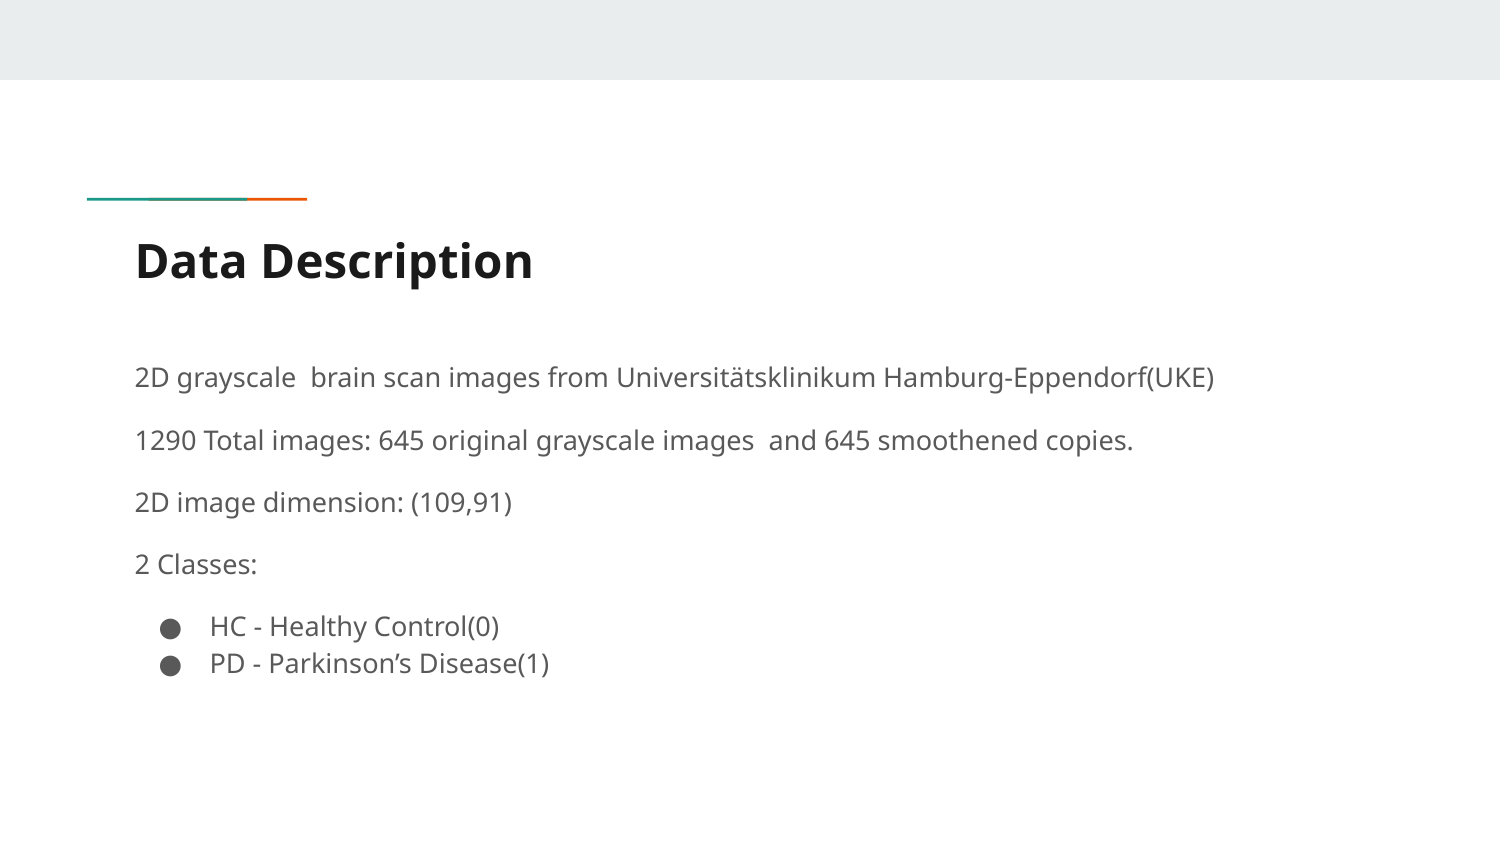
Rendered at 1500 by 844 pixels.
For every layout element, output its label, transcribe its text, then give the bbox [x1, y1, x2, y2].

list 2D grayscale brain scan images from Universitätsklinikum Hamburg-Eppendorf(UKE) 1290 Total images: 645 original grayscale images and 645 smoothened copies. 2D image dimension: (109,91) 2 Classes: HC - Healthy Control(0) PD - Parkinson’s Disease(1) [119, 341, 1343, 792]
title Data Description [119, 216, 1381, 305]
